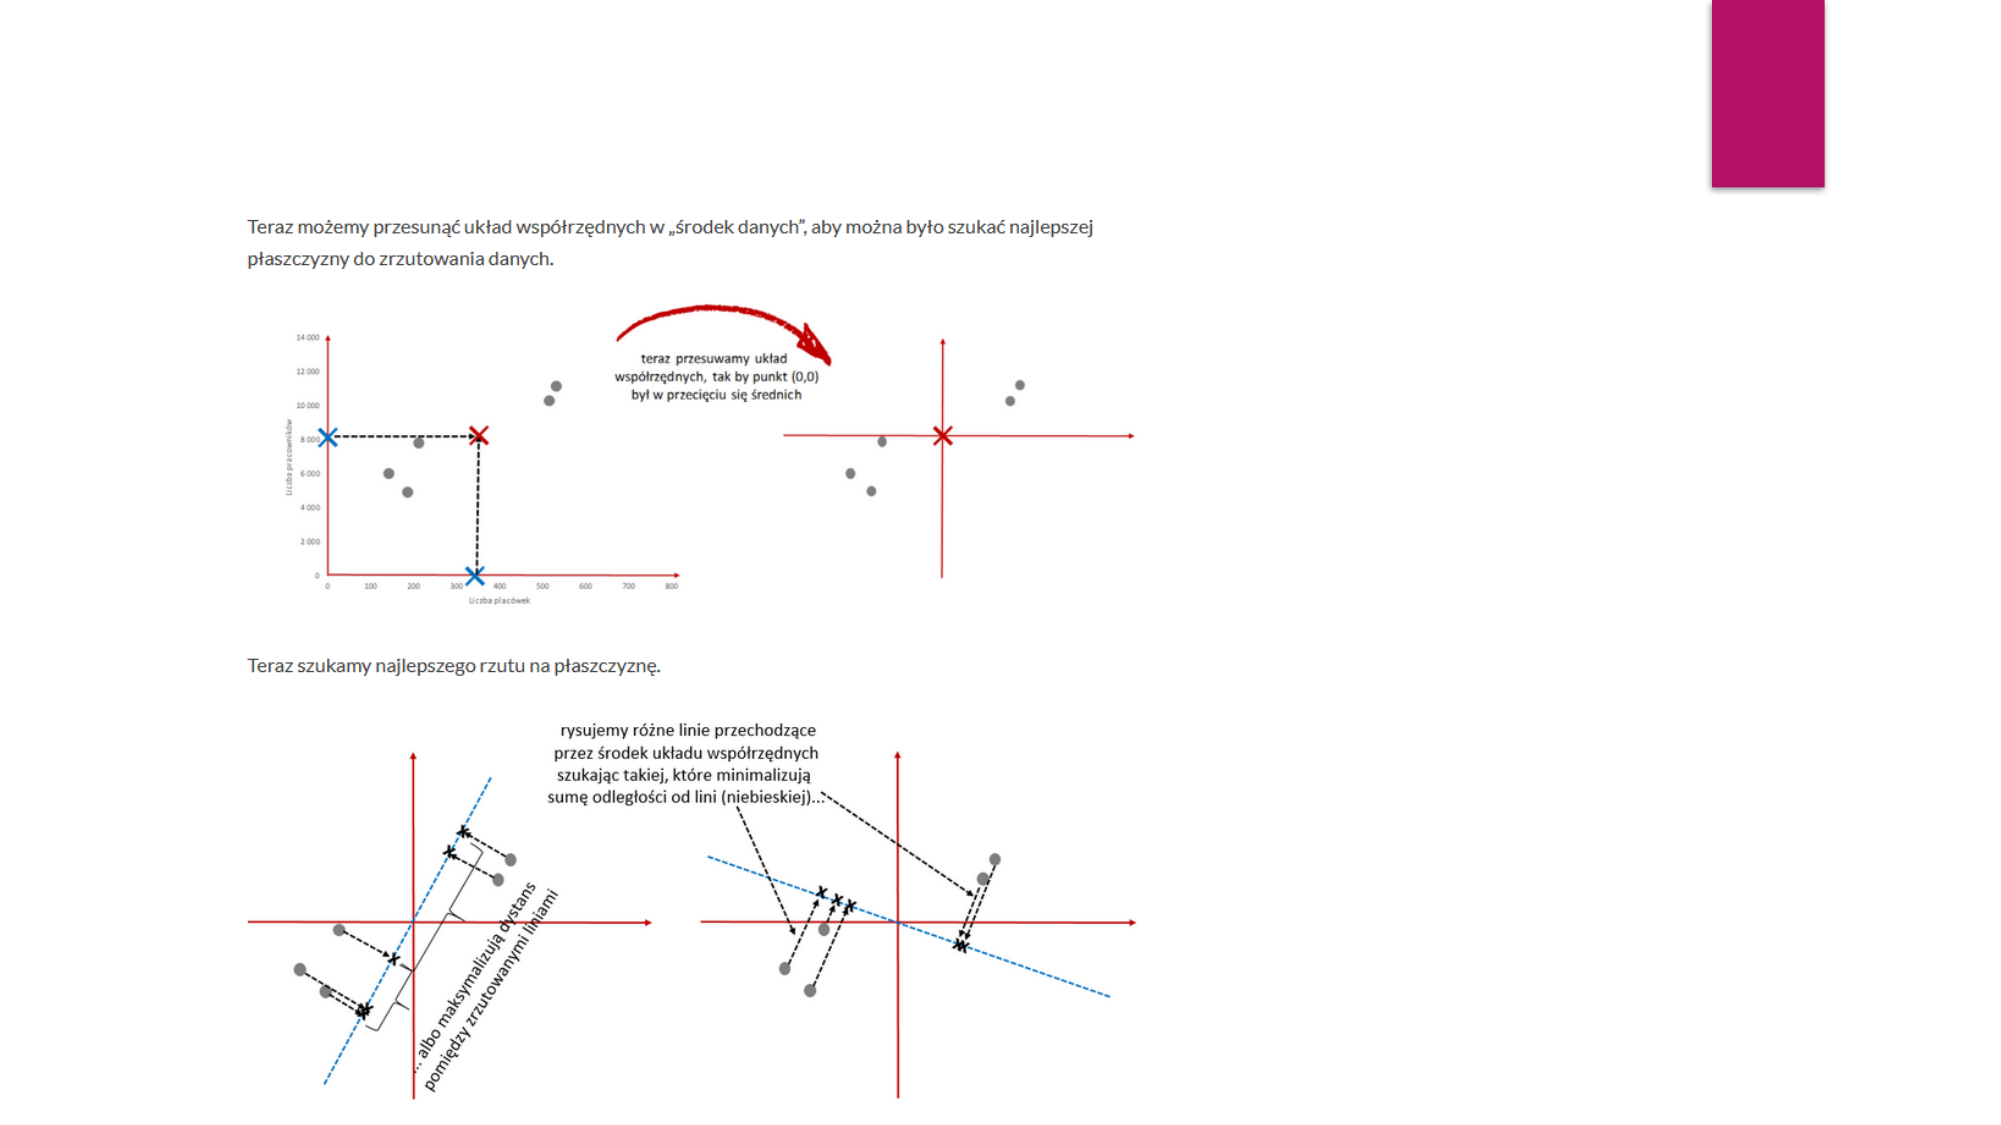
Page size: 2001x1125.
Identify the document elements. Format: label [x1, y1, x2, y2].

picture [215, 209, 1207, 1109]
